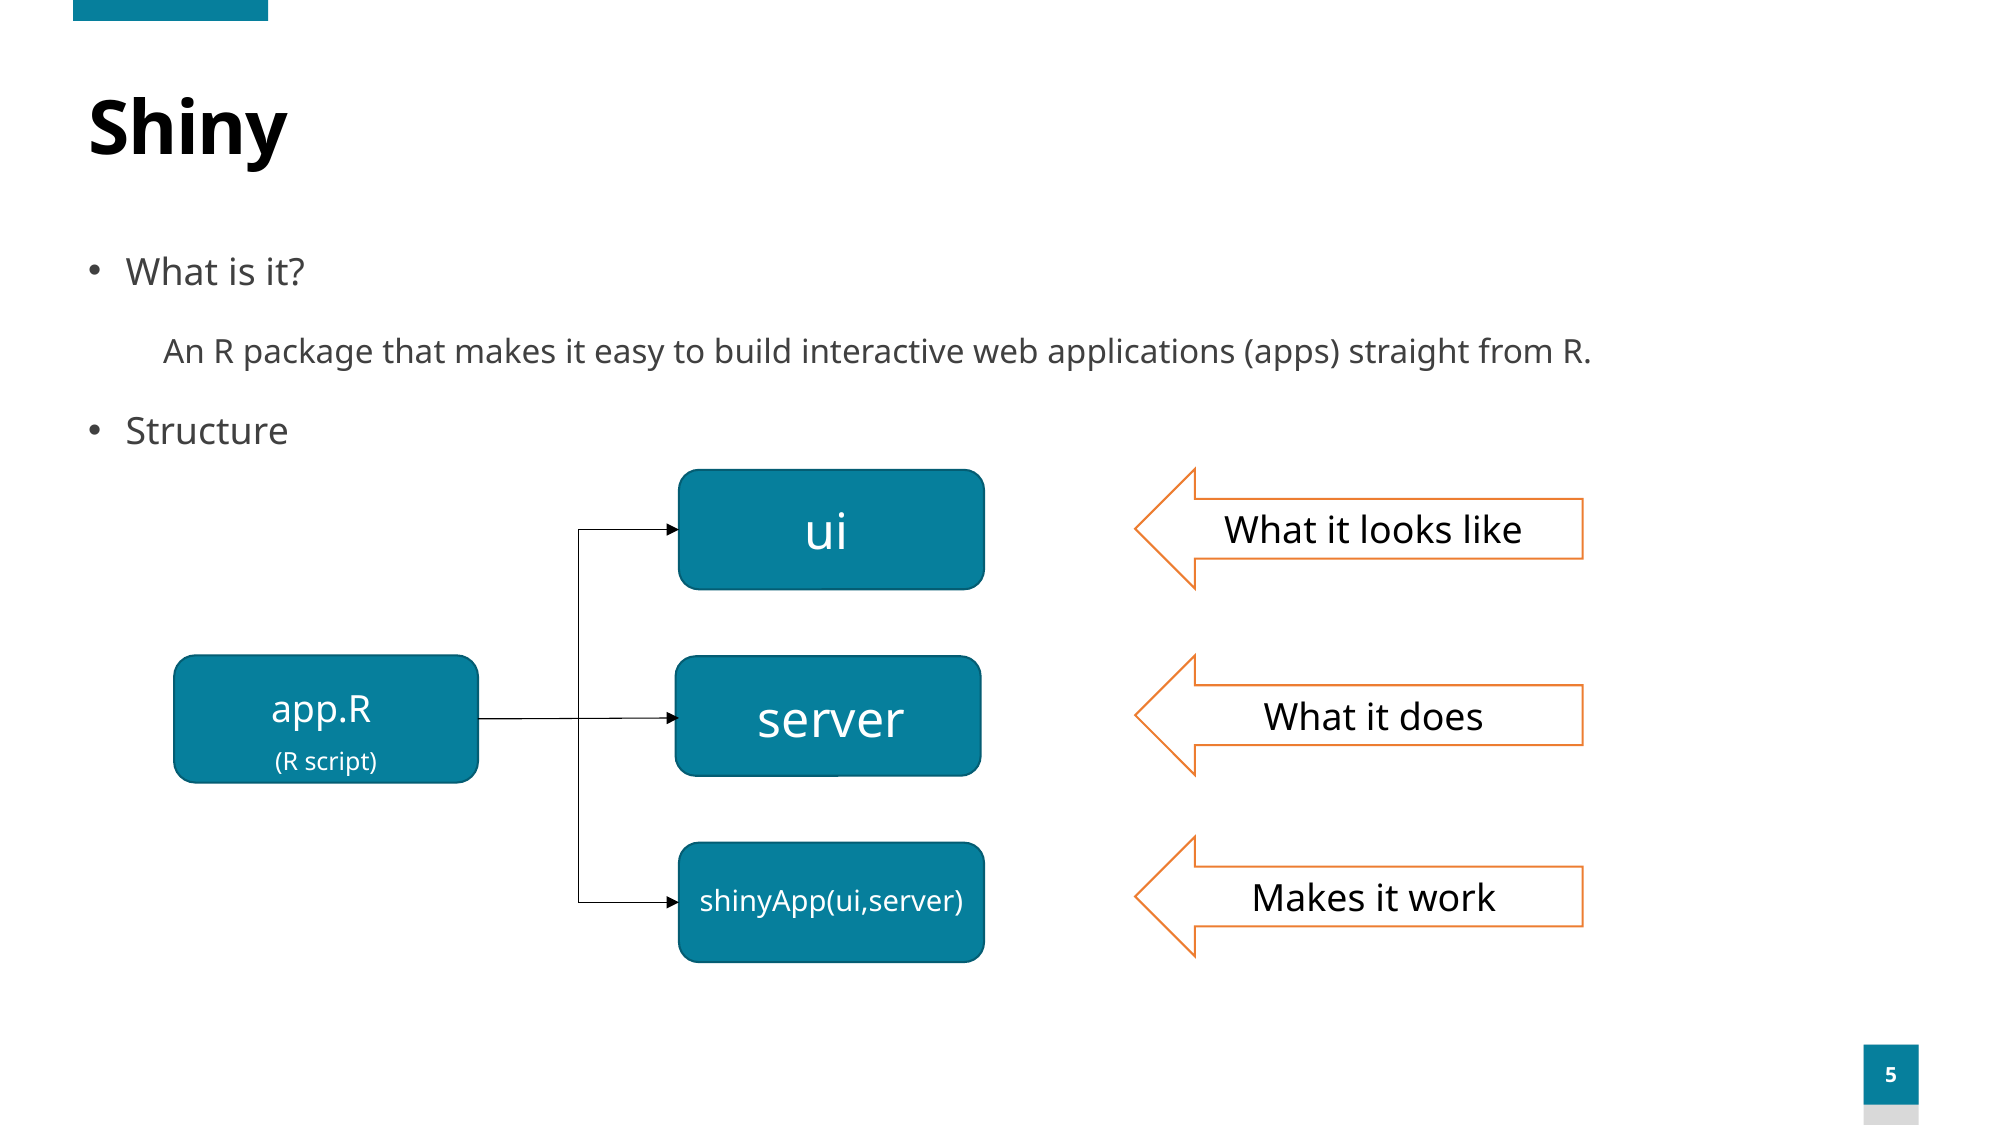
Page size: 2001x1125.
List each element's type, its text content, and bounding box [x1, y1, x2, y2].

title Shiny [73, 82, 1907, 179]
text_box server [679, 680, 984, 756]
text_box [477, 529, 679, 718]
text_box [477, 719, 679, 903]
text_box What it looks like [1133, 466, 1584, 592]
text_box [677, 841, 986, 964]
text_box What it does [1133, 652, 1584, 778]
text_box [679, 655, 982, 680]
text_box Makes it work [1133, 834, 1584, 959]
list What is it? An R package that makes it easy to build interactive web applications (apps) straight from R. Structure [73, 239, 1839, 1023]
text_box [174, 655, 477, 830]
text_box [679, 756, 982, 777]
text_box ui [677, 468, 986, 591]
text_box shinyApp(ui,server) [680, 874, 983, 925]
